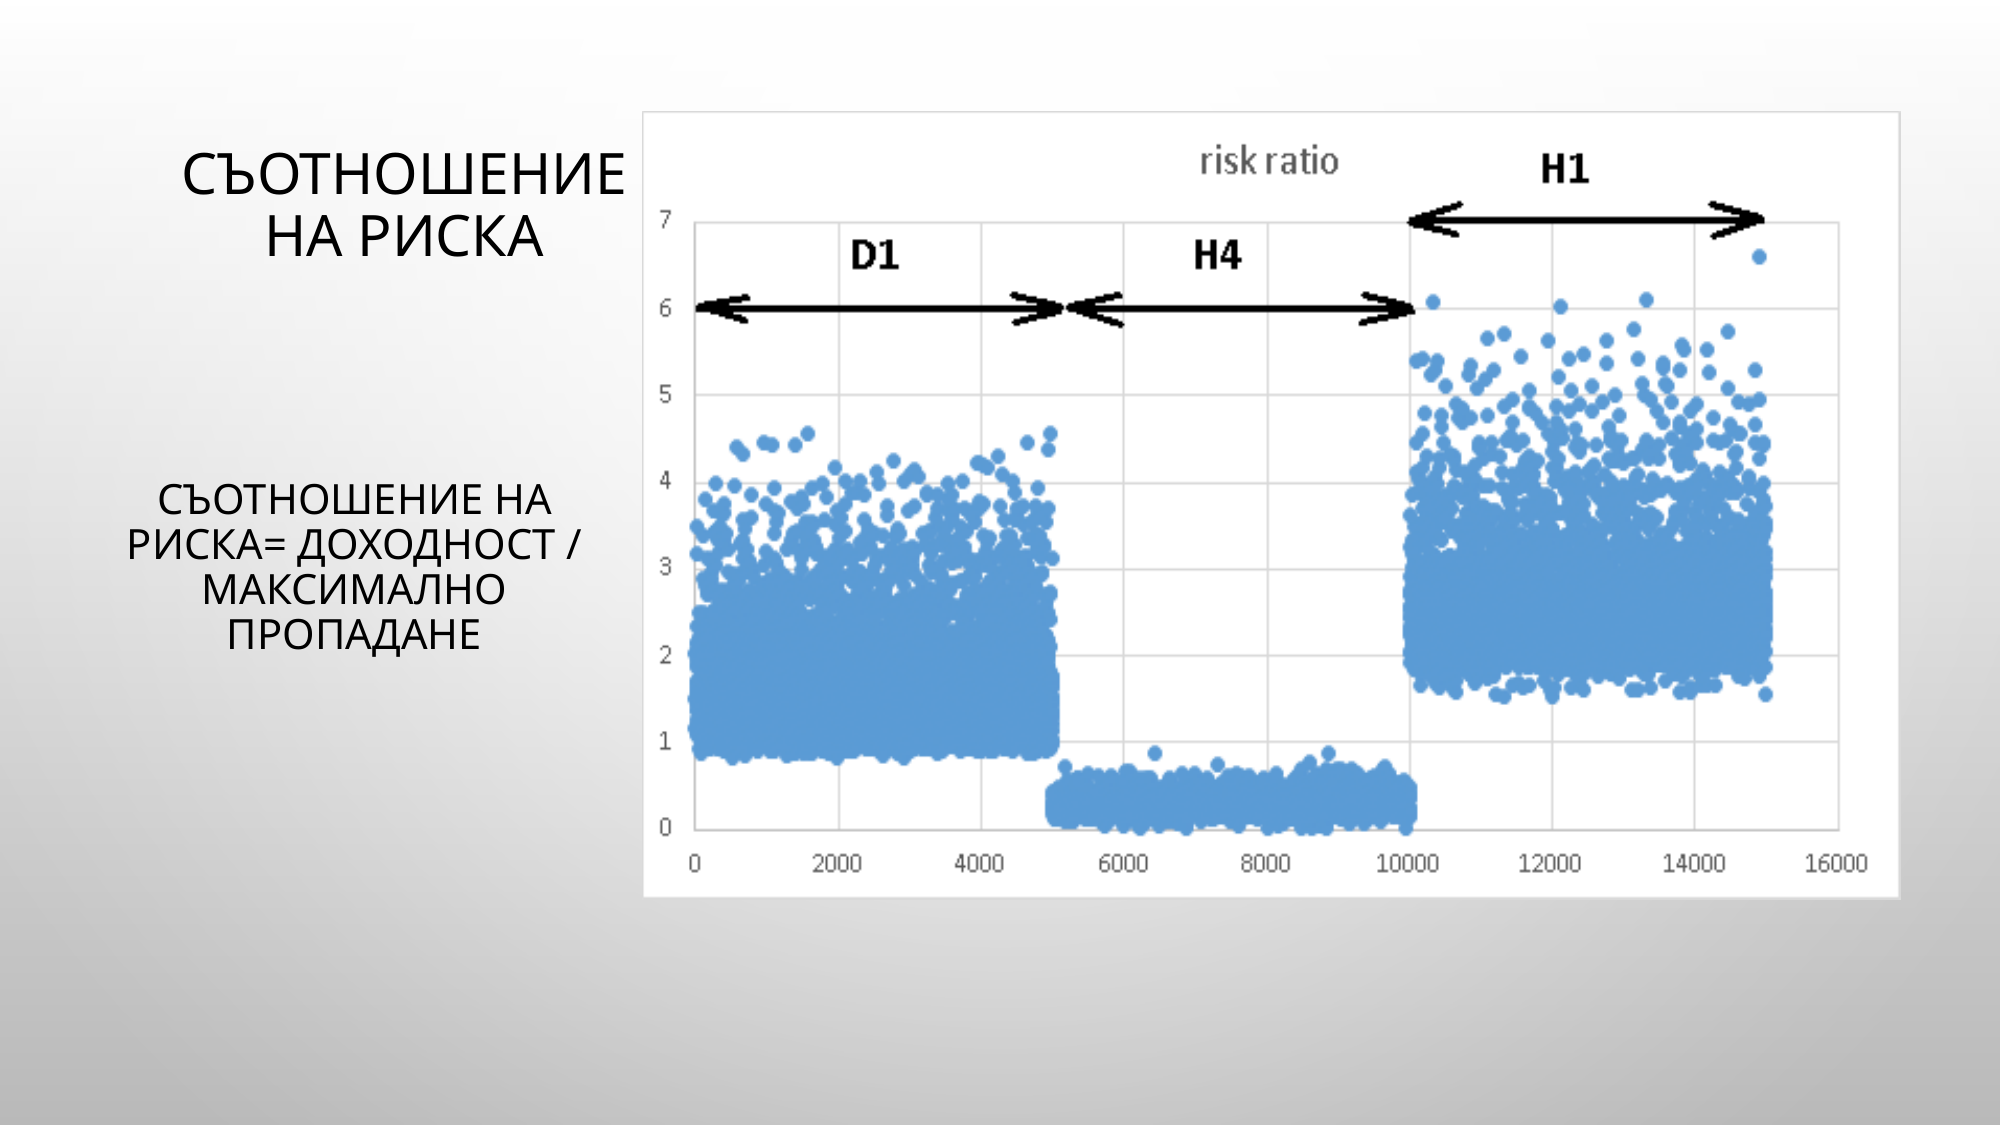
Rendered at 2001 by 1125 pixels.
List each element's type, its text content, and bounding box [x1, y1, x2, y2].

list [642, 111, 1902, 901]
title Съотношение на риска [165, 136, 636, 277]
picture [0, 0, 2000, 1125]
text_box Съотношение на риска= доходност / максимално пропадане [84, 340, 625, 796]
